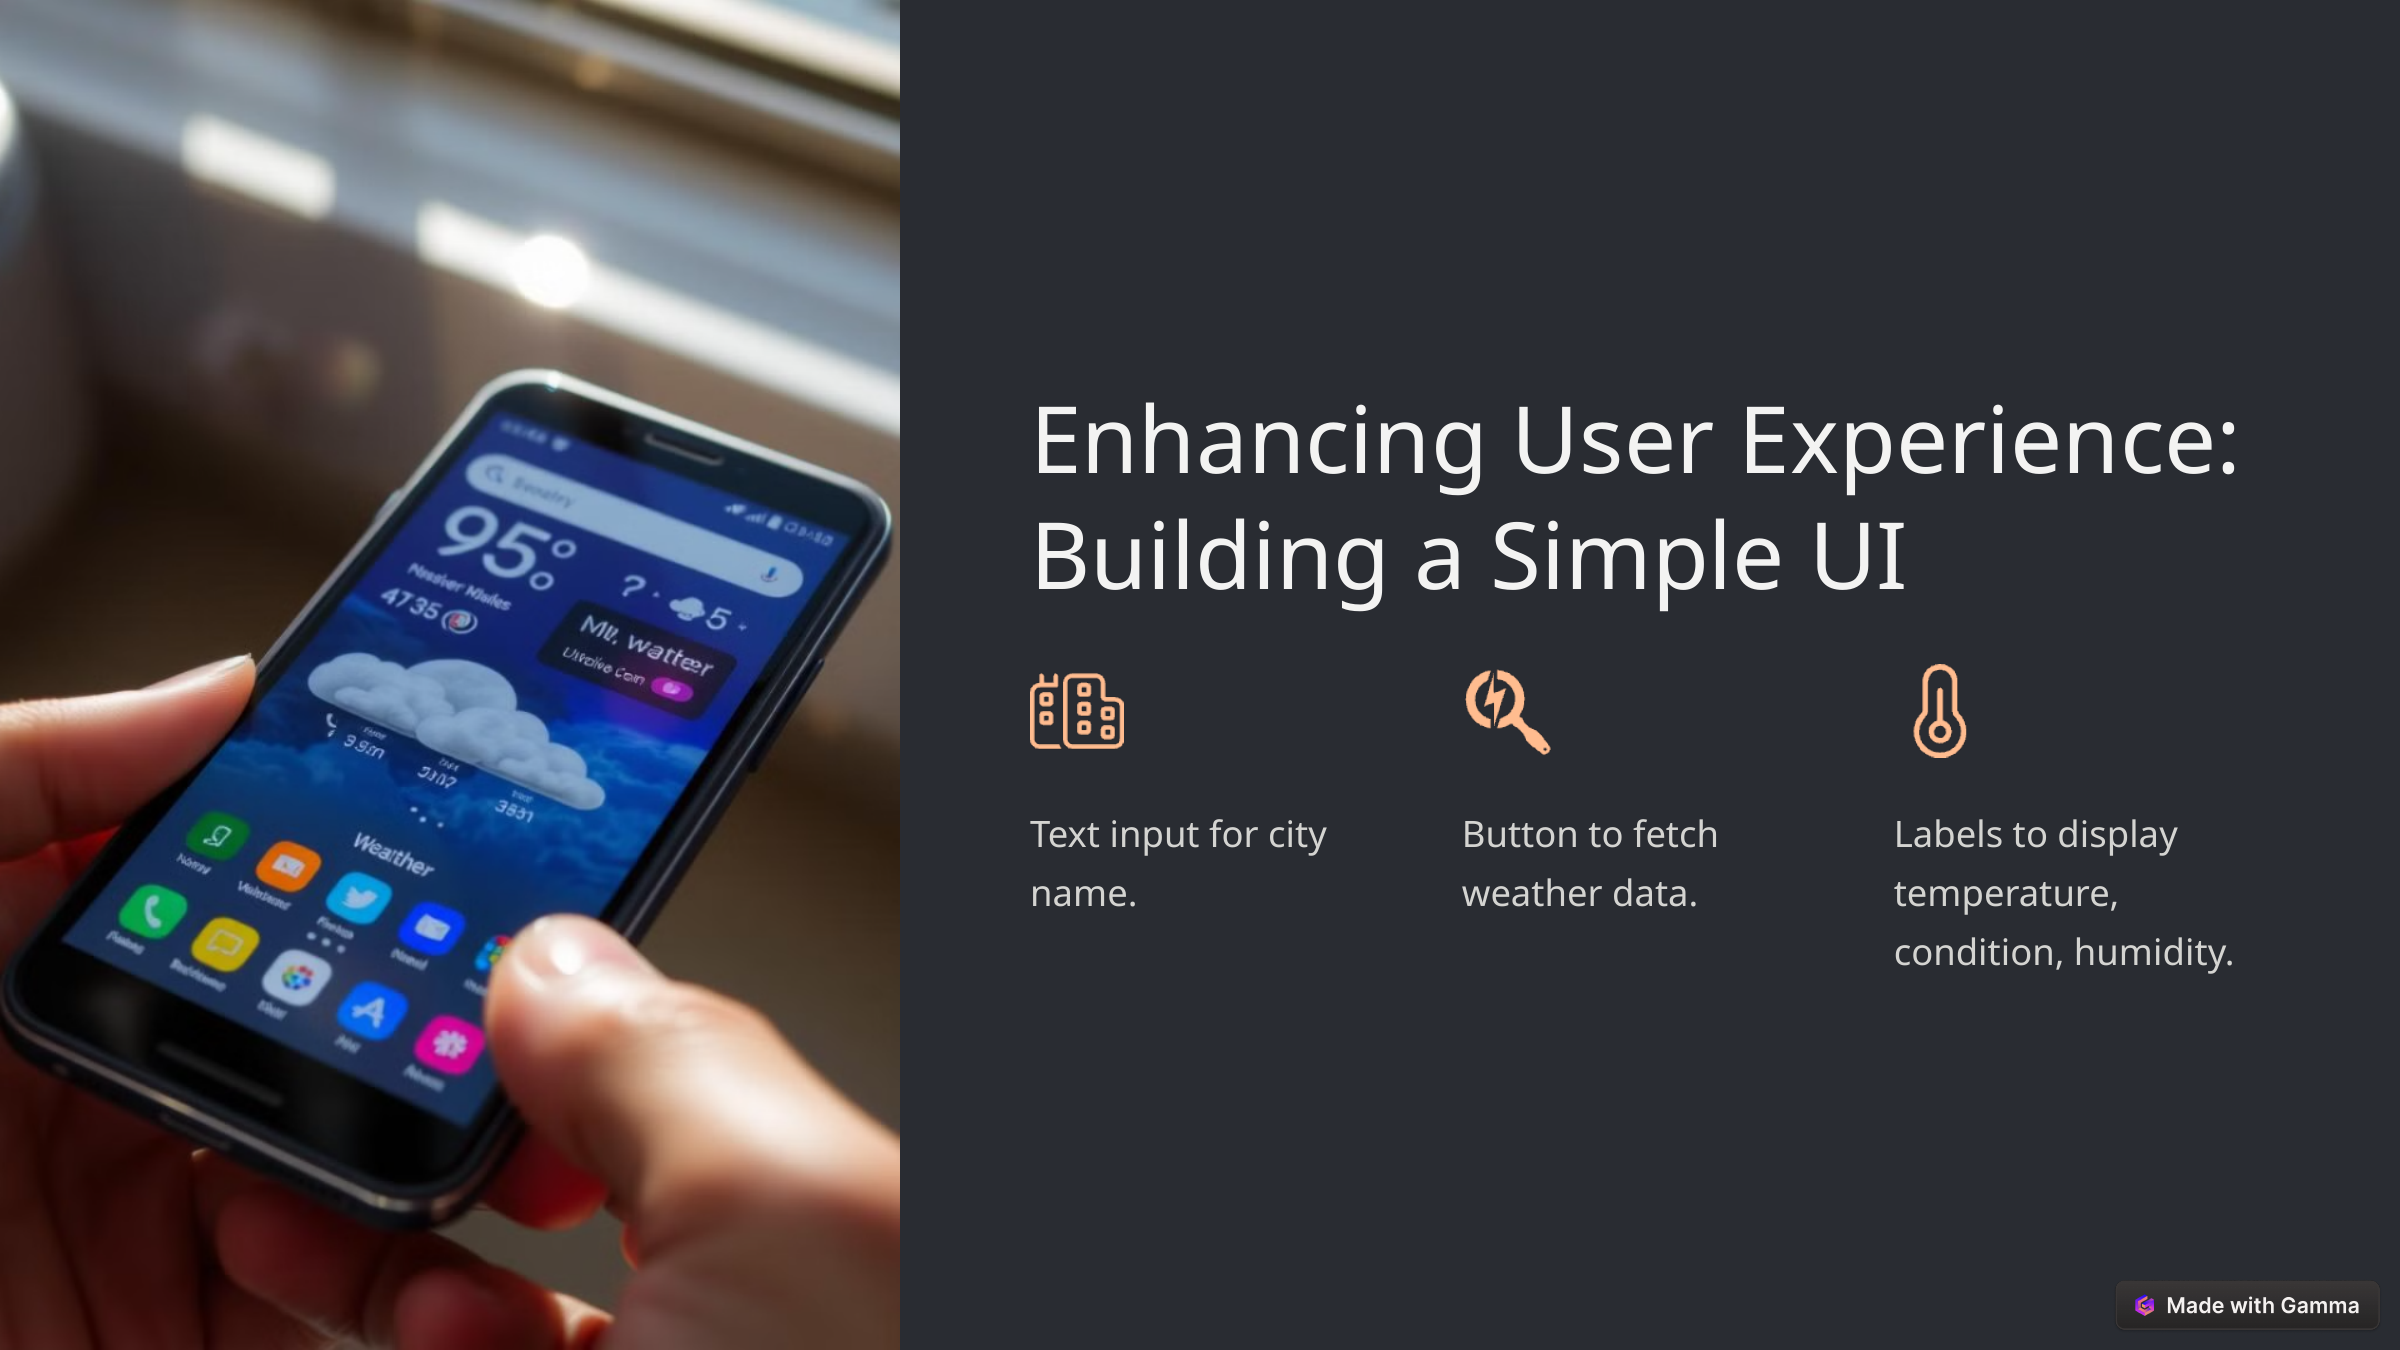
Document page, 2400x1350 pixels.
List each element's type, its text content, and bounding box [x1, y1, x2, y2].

picture [2106, 1271, 2389, 1339]
text_box Labels to display temperature, condition, humidity. [1893, 794, 2270, 974]
picture [1461, 664, 1555, 758]
picture [0, 0, 900, 1350]
text_box Enhancing User Experience: Building a Simple UI [1030, 376, 2270, 609]
text_box Button to fetch weather data. [1461, 794, 1838, 914]
picture [1030, 664, 1124, 758]
picture [1893, 664, 1987, 758]
text_box Text input for city name. [1030, 794, 1407, 914]
